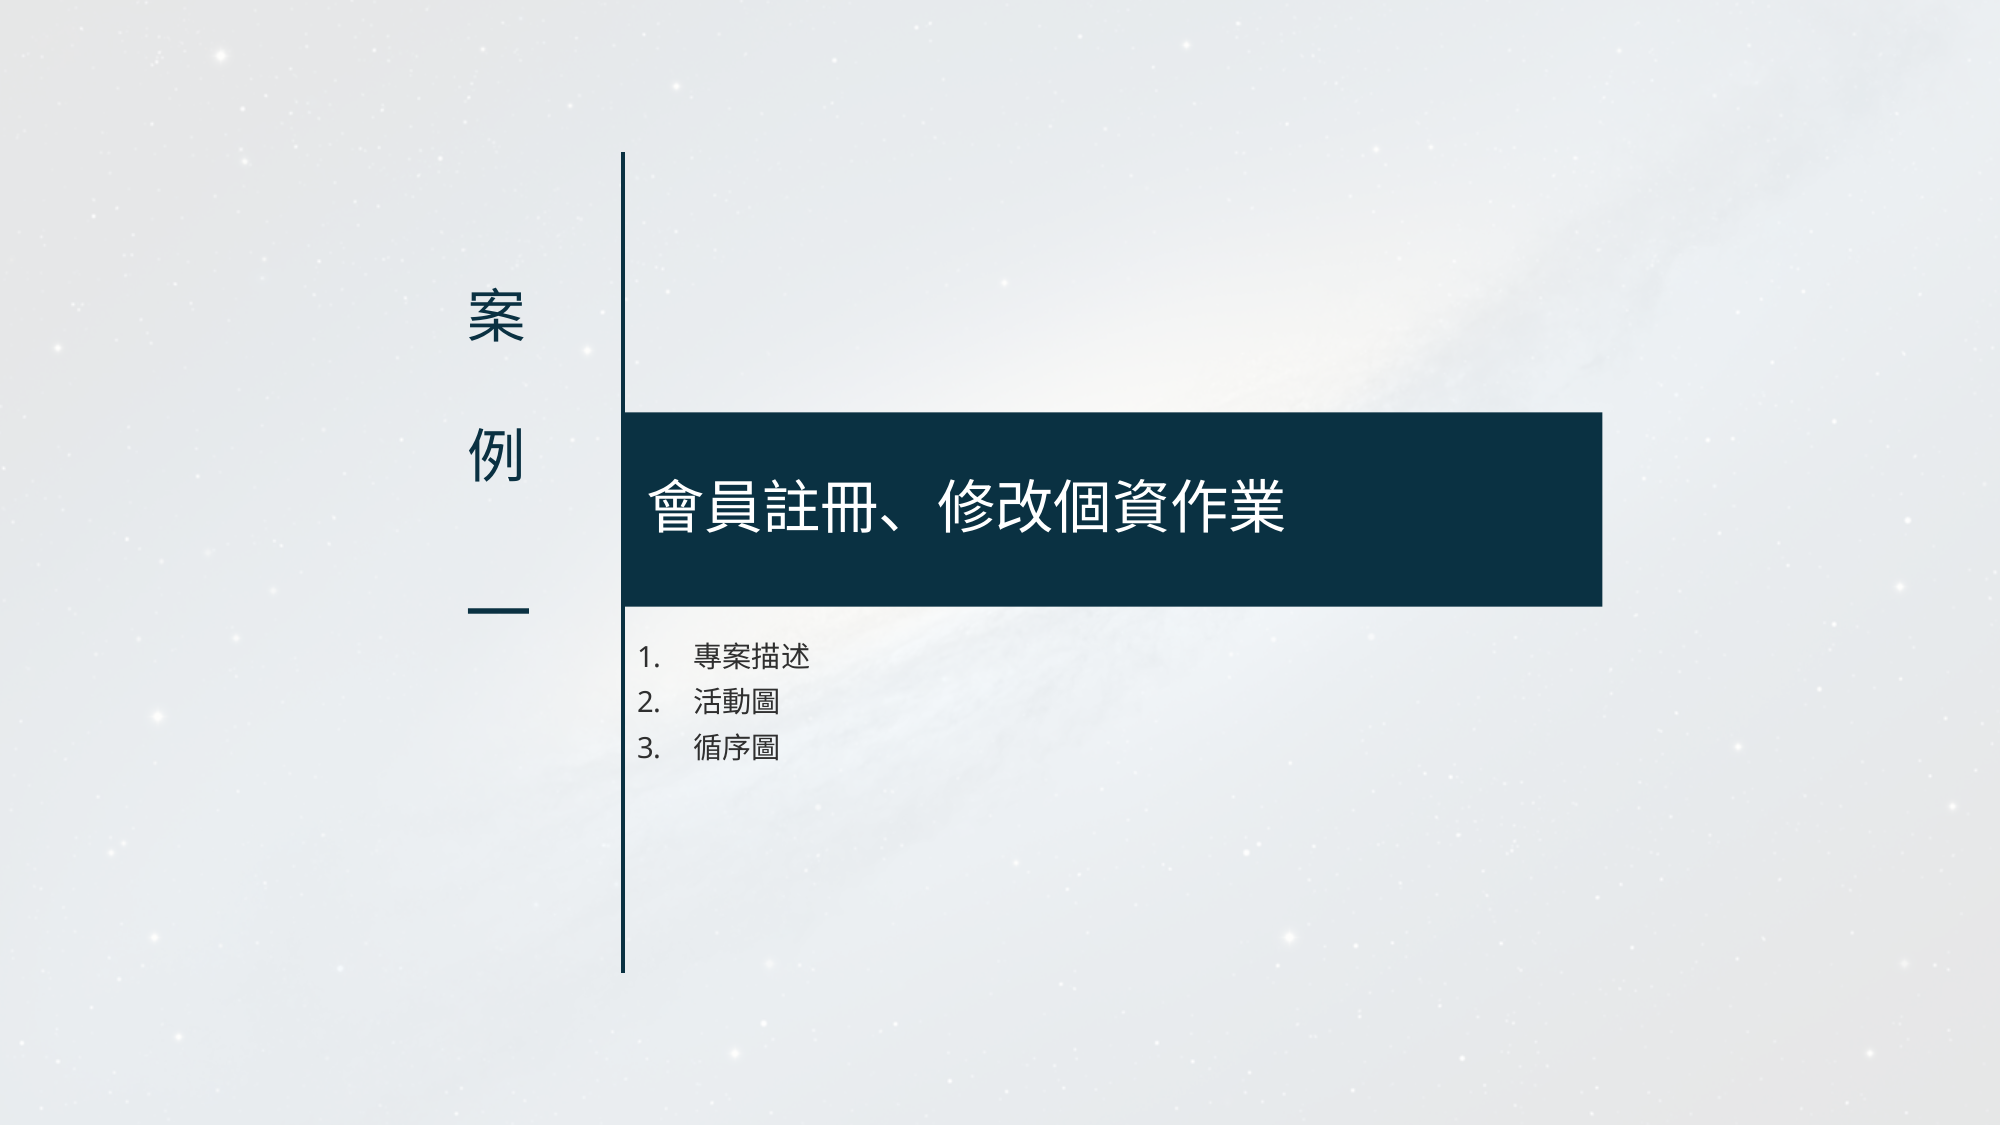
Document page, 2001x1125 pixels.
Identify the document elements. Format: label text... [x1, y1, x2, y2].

text_box 一 [405, 563, 592, 656]
title 會員註冊、修改個資作業 [622, 412, 1603, 607]
text_box 專案描述 活動圖 循序圖 [622, 620, 826, 817]
text_box 案 例 [452, 271, 592, 563]
